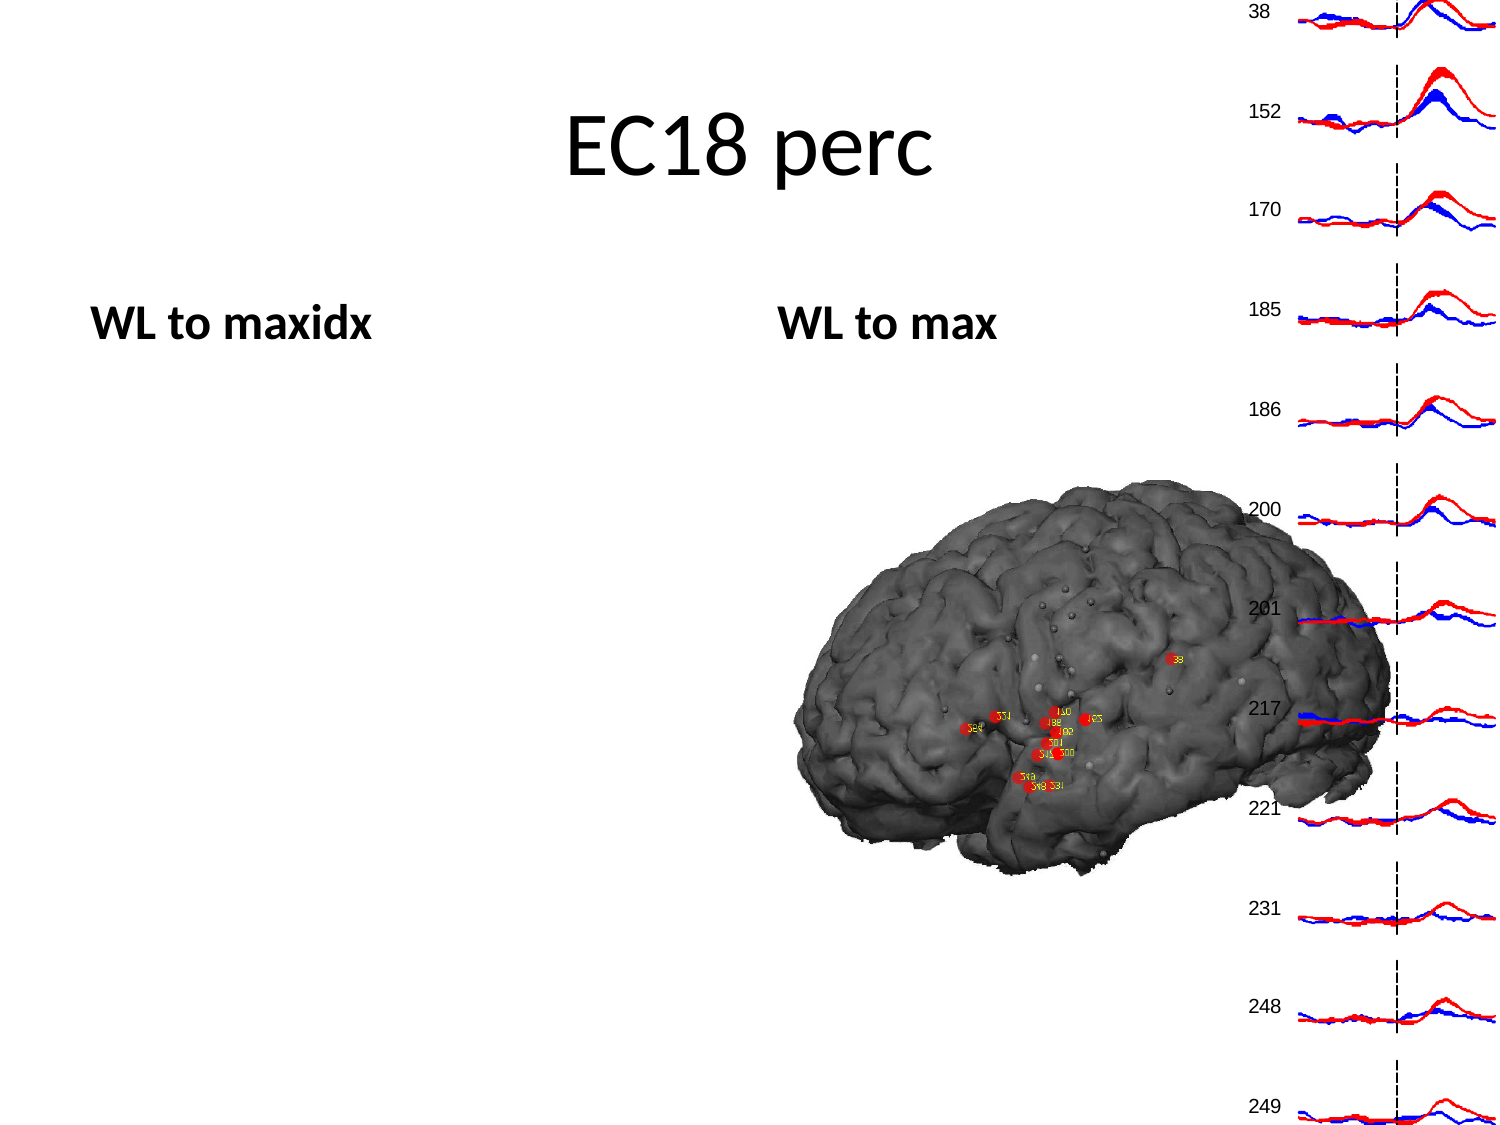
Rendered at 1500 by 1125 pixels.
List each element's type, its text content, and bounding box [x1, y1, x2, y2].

list WL to max [761, 251, 1228, 357]
title EC18 perc [75, 45, 1228, 233]
picture [1234, 0, 1500, 1125]
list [761, 479, 1228, 882]
list WL to maxidx [75, 251, 738, 357]
